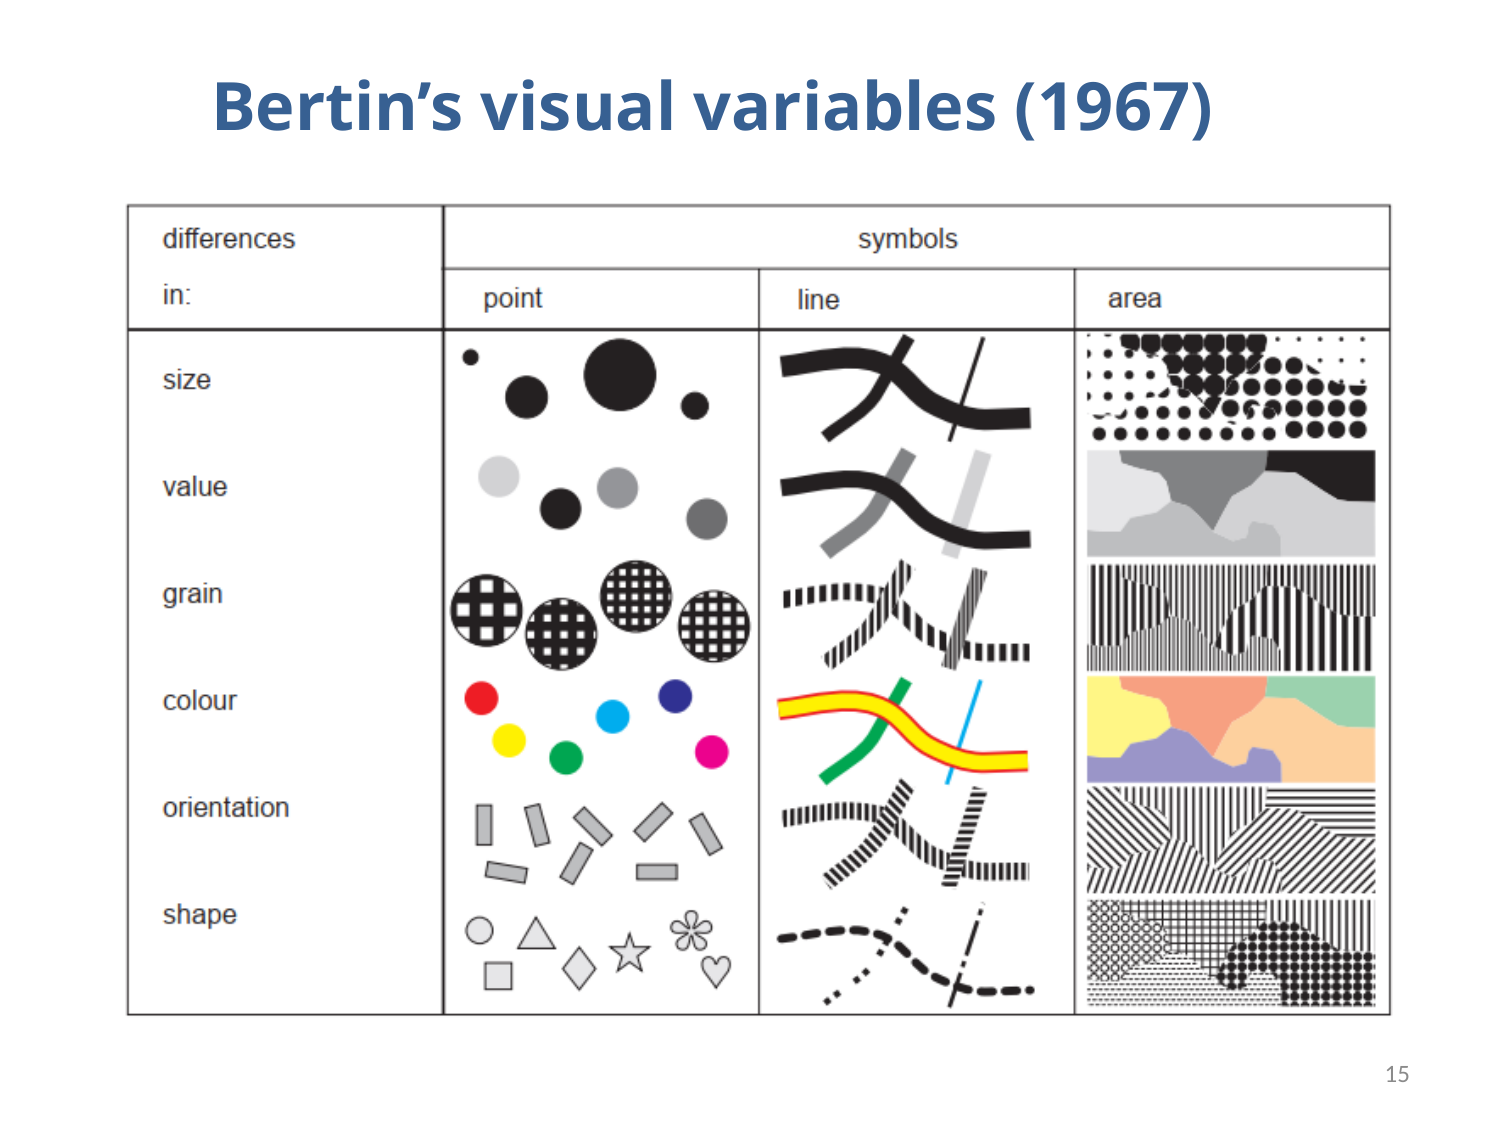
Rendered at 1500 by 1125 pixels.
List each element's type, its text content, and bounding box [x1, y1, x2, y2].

picture [80, 150, 1426, 1043]
title Bertin’s visual variables (1967) [37, 10, 1388, 198]
slide_number 15 [1074, 1049, 1425, 1103]
